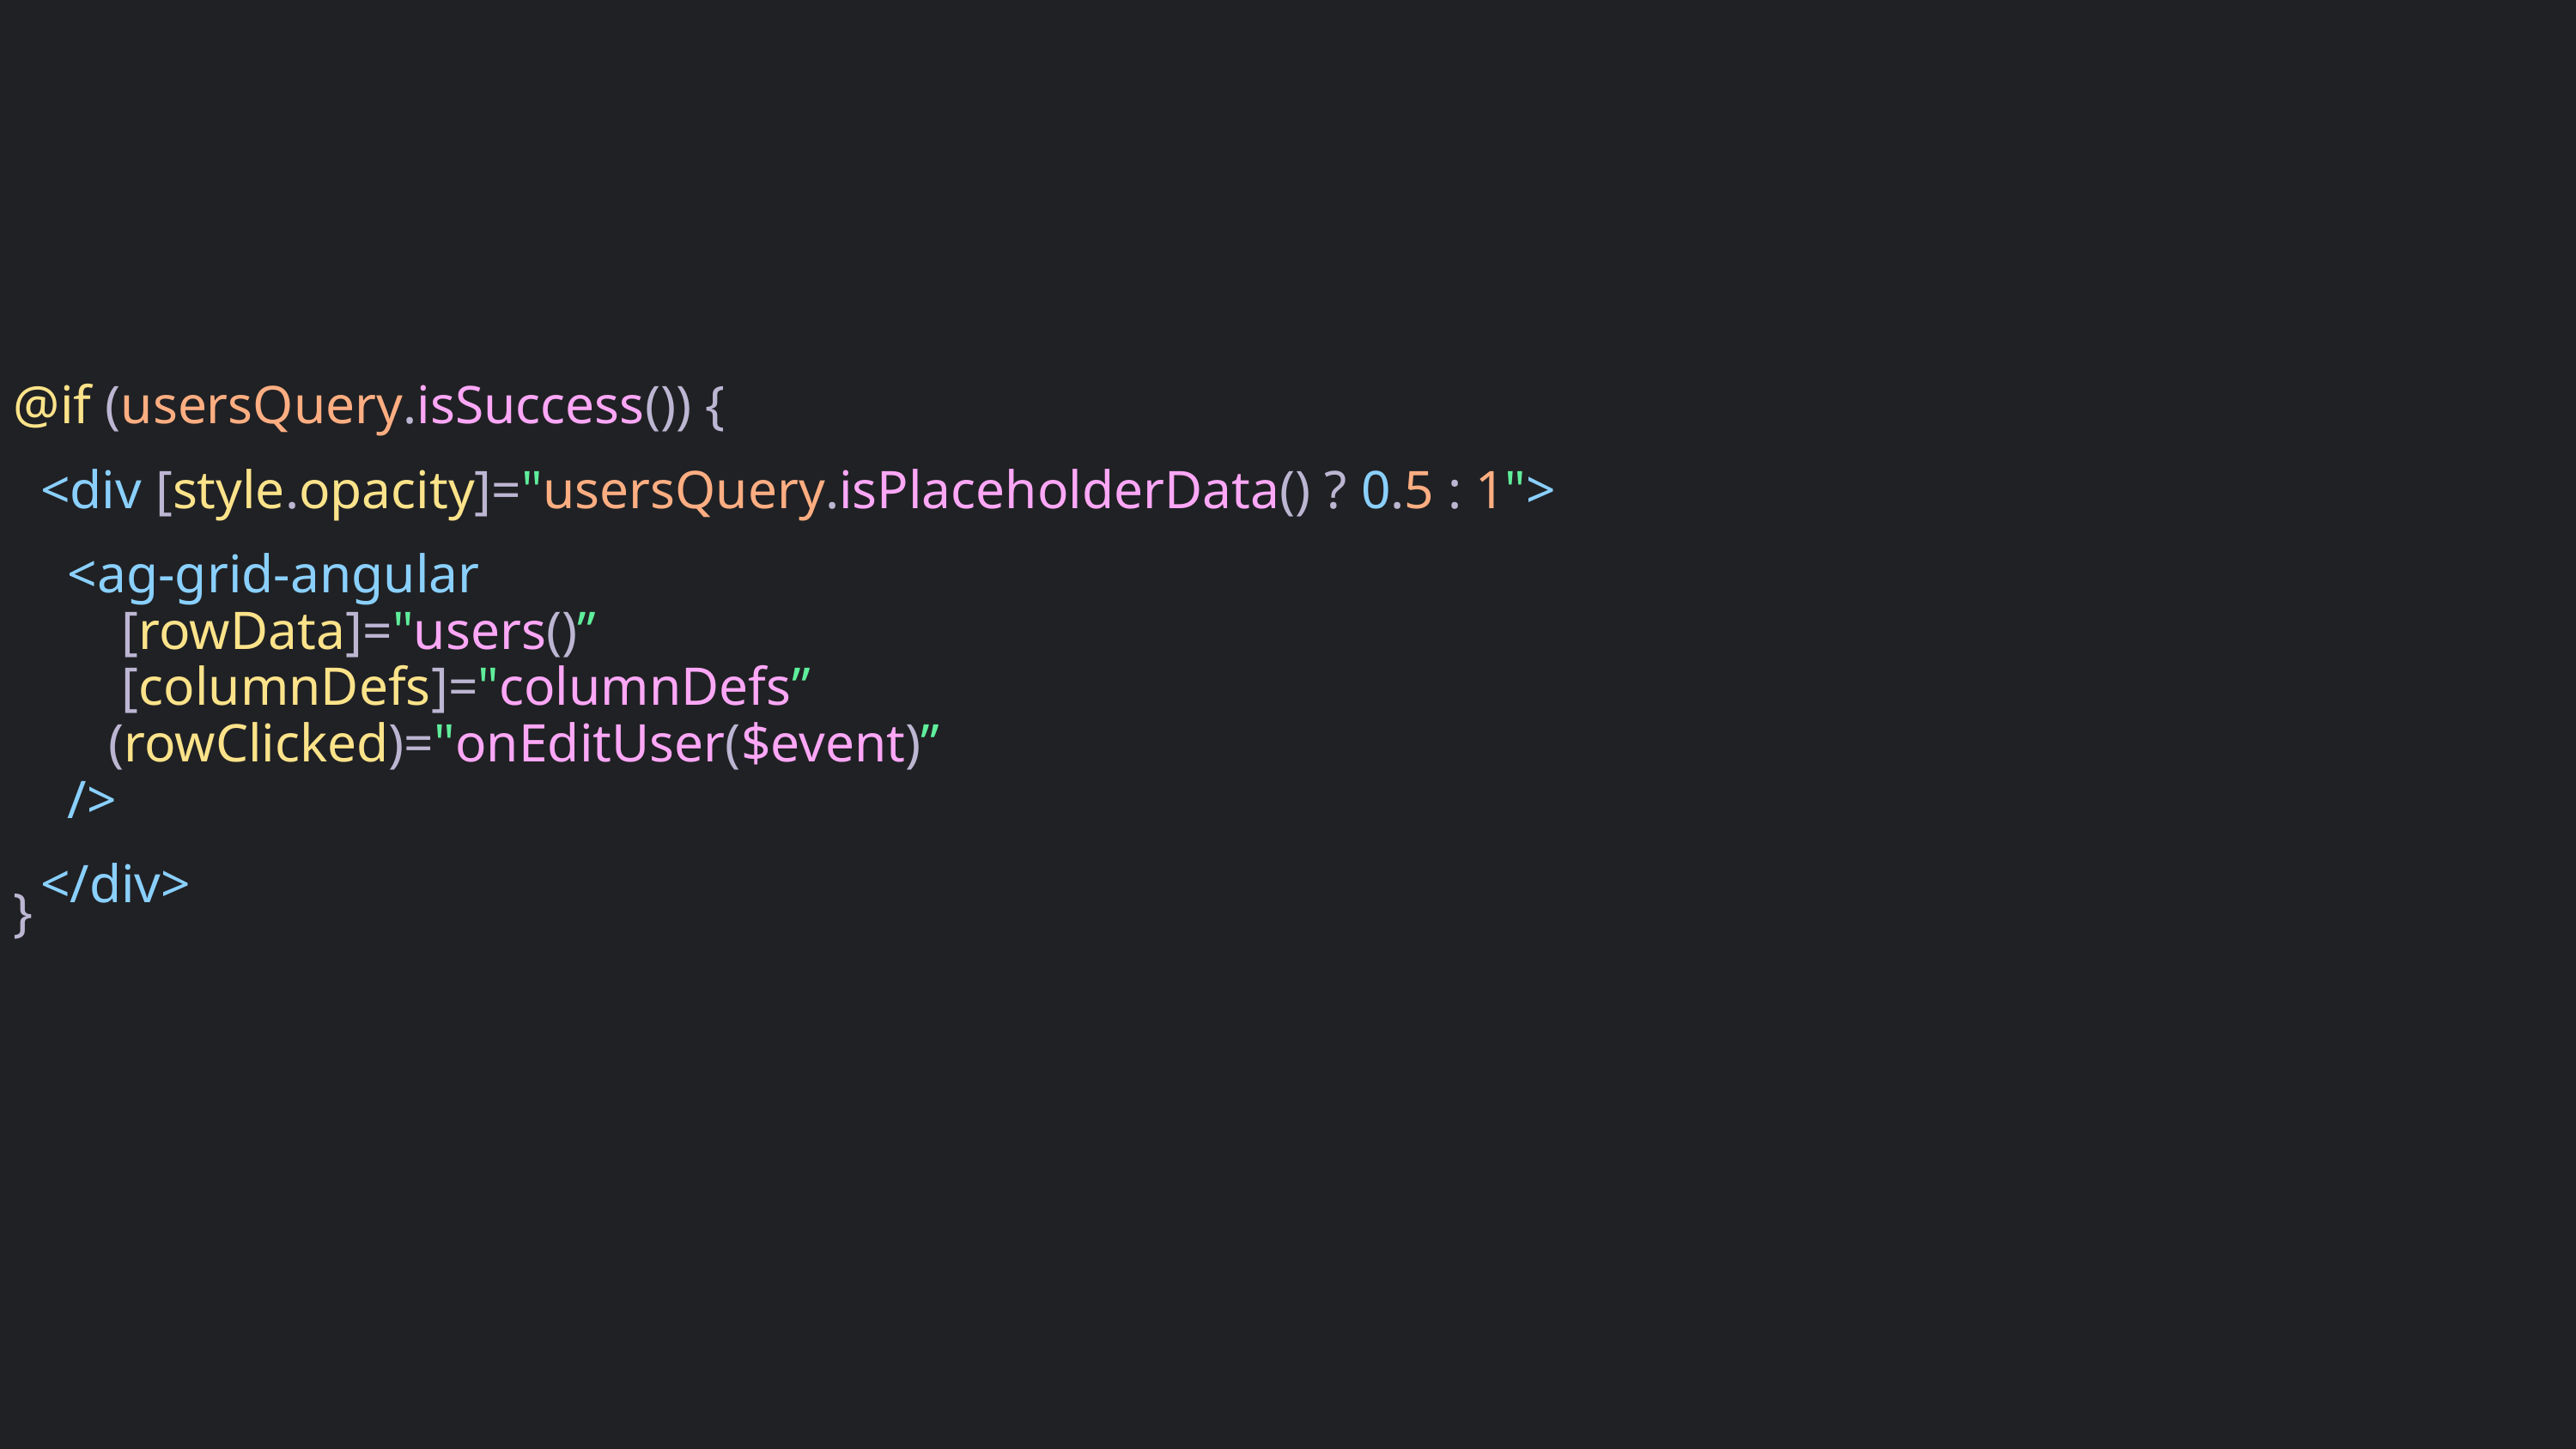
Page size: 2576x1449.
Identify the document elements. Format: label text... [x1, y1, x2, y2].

subtitle @if (usersQuery.isSuccess()) { <div [style.opacity]="usersQuery.isPlaceholderData() ? 0.5 : 1"> <ag-grid-angular [rowData]="users()” [columnDefs]="columnDefs” (rowClicked)="onEditUser($event)” /> </div> } [0, 0, 2523, 1376]
